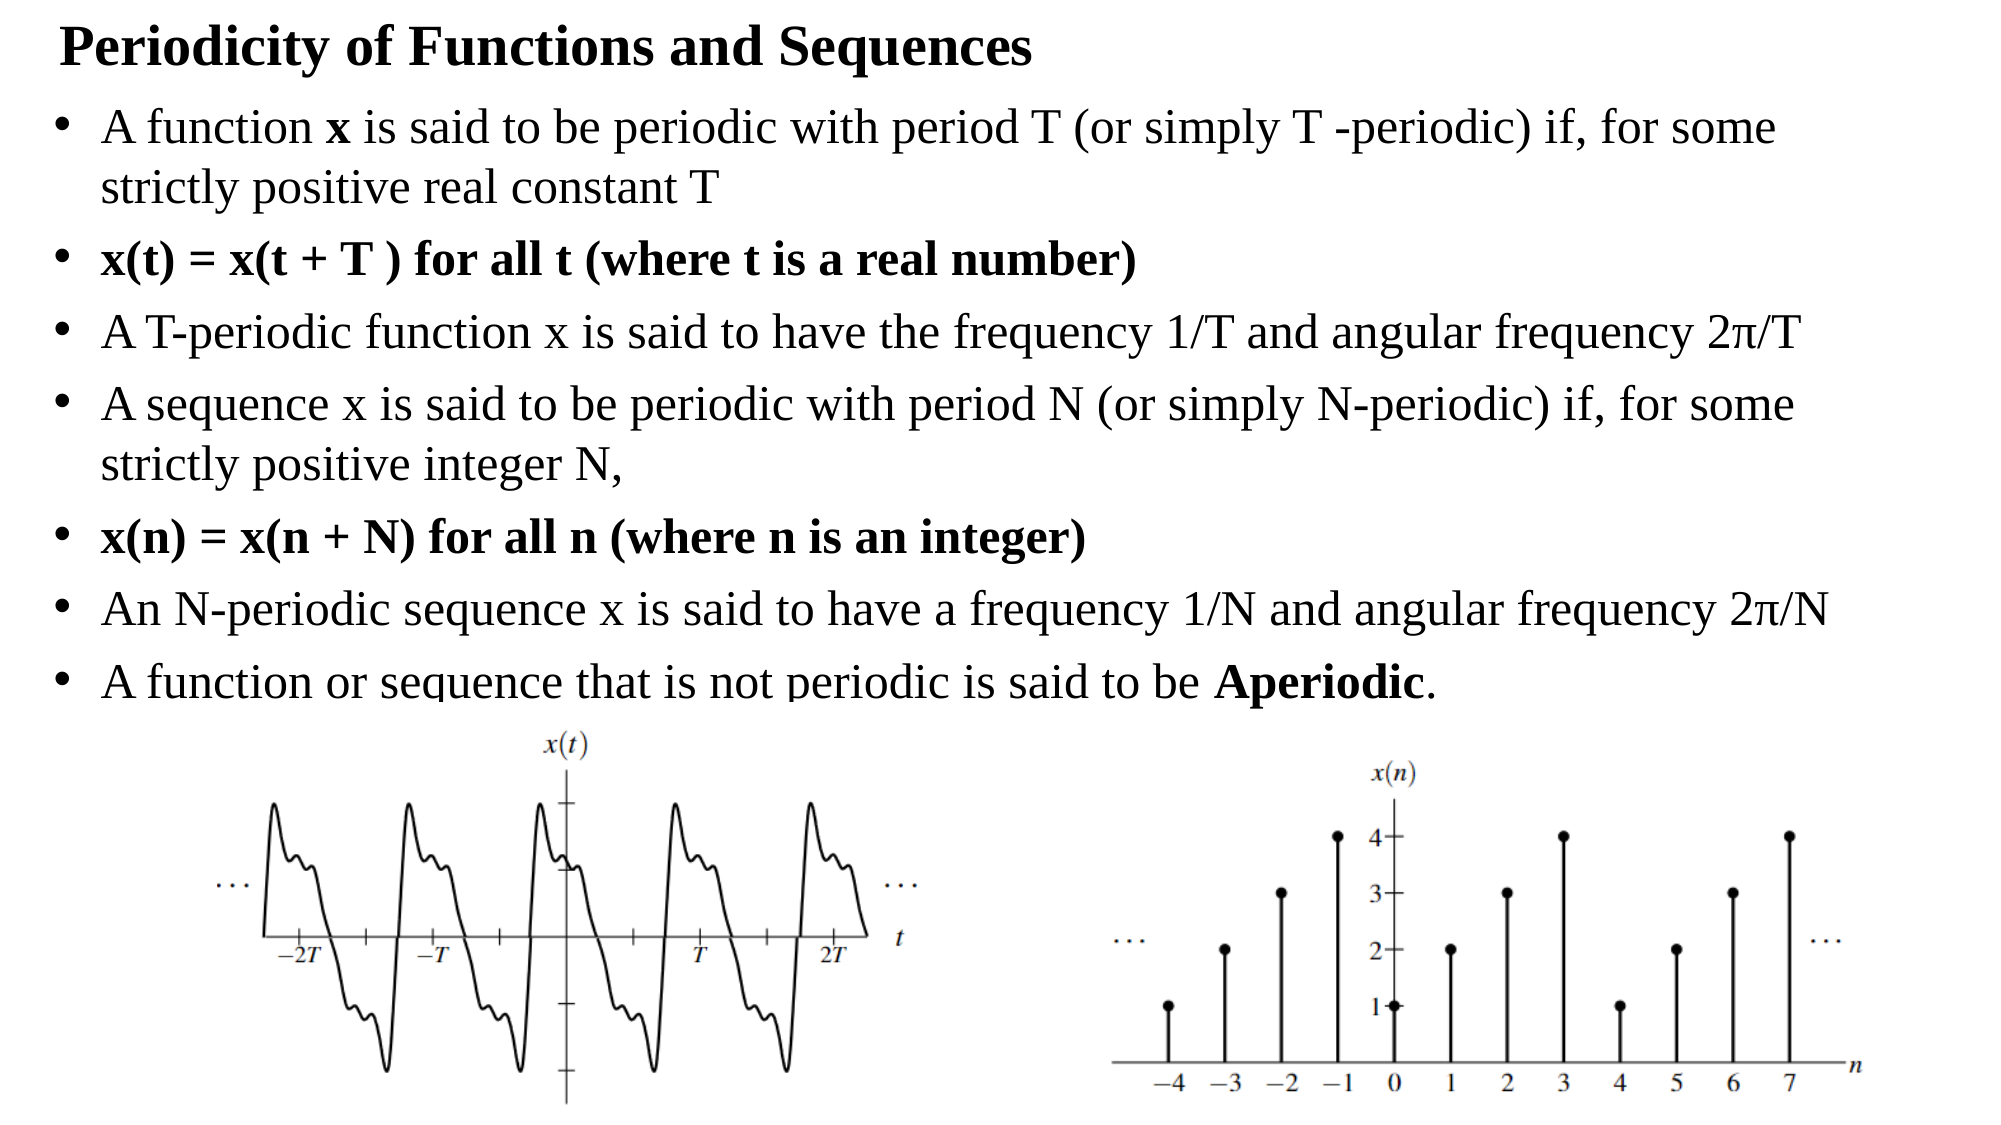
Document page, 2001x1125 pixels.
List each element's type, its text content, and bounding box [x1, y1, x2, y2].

picture [217, 702, 955, 1111]
text_box A function x is said to be periodic with period T (or simply T -periodic) if, for some strictly positive real constant T x(t) = x(t + T ) for all t (where t is a real number) A T-periodic function x is said to have the frequency 1/T and angular frequency 2π/T A sequence x is said to be periodic with period N (or simply N-periodic) if, for some strictly positive integer N, x(n) = x(n + N) for all n (where n is an integer) An N-periodic sequence x is said to have a frequency 1/N and angular frequency 2π/N A function or sequence that is not periodic is said to be Aperiodic. [39, 85, 1874, 716]
picture [1013, 732, 1959, 1110]
text_box Periodicity of Functions and Sequences [44, 0, 1050, 85]
